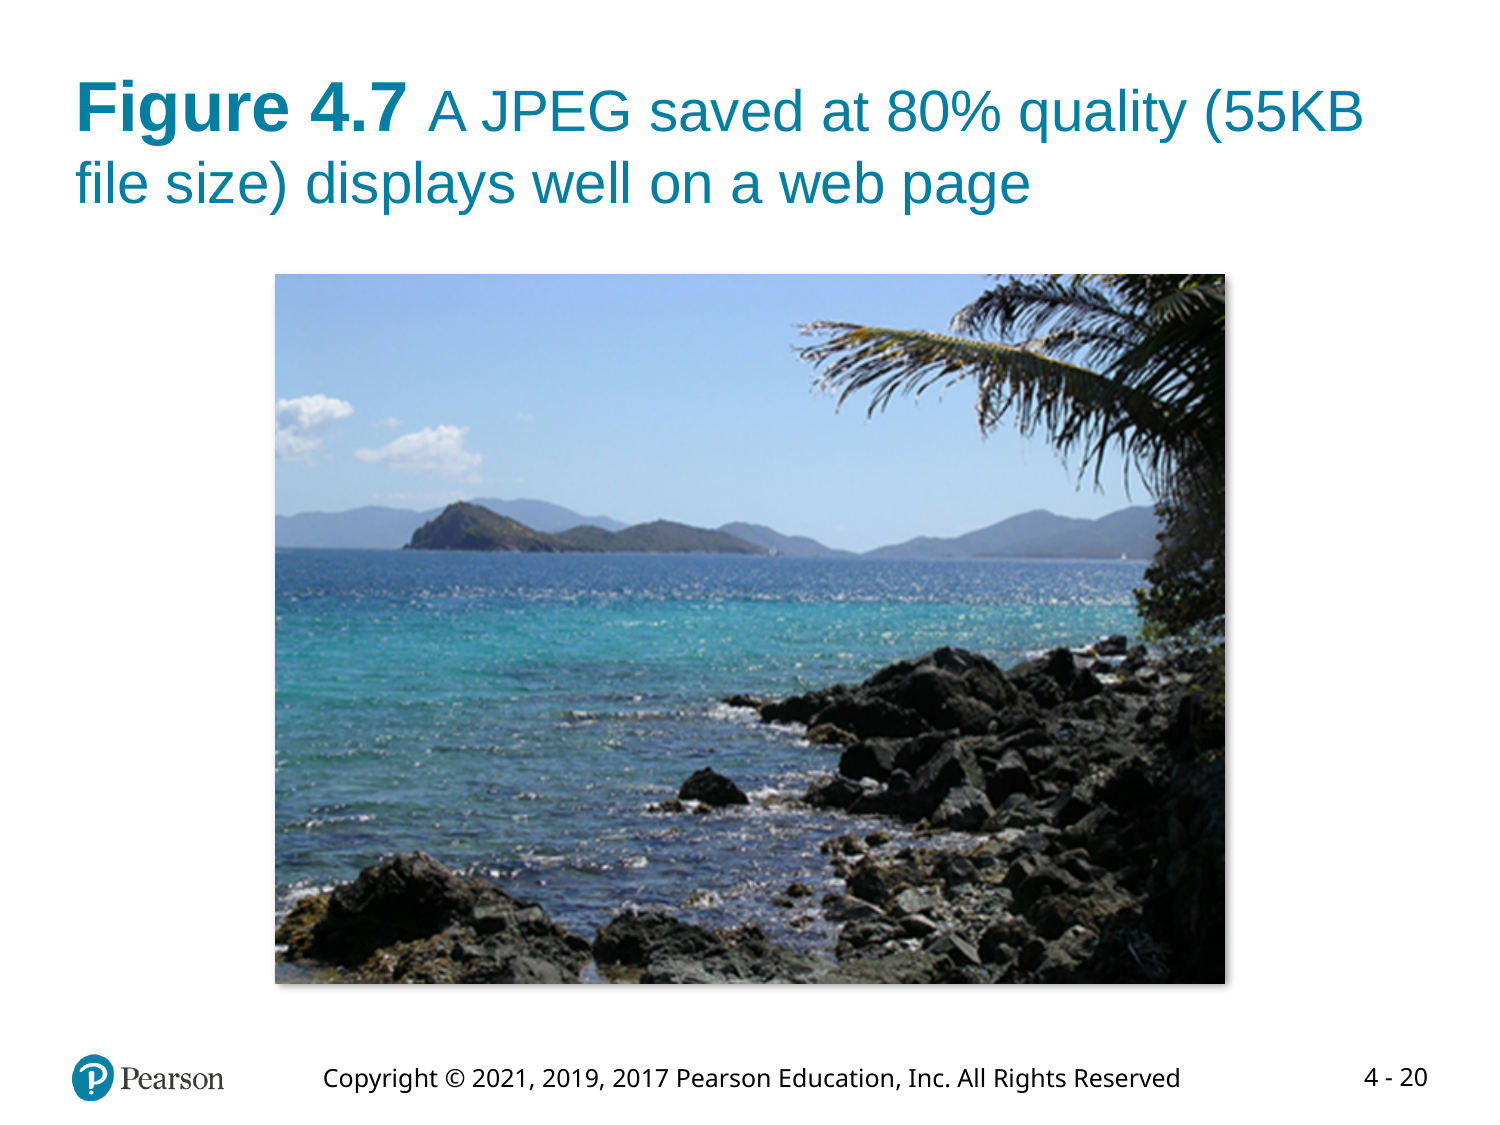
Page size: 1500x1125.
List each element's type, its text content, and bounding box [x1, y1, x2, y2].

picture [72, 1087, 83, 1101]
picture [72, 1054, 89, 1072]
title Figure 4.7 A JPEG saved at 80% quality (55KB file size) displays well on a web page [75, 35, 1425, 216]
picture [81, 1064, 107, 1089]
picture [99, 1054, 224, 1101]
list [274, 274, 1226, 984]
